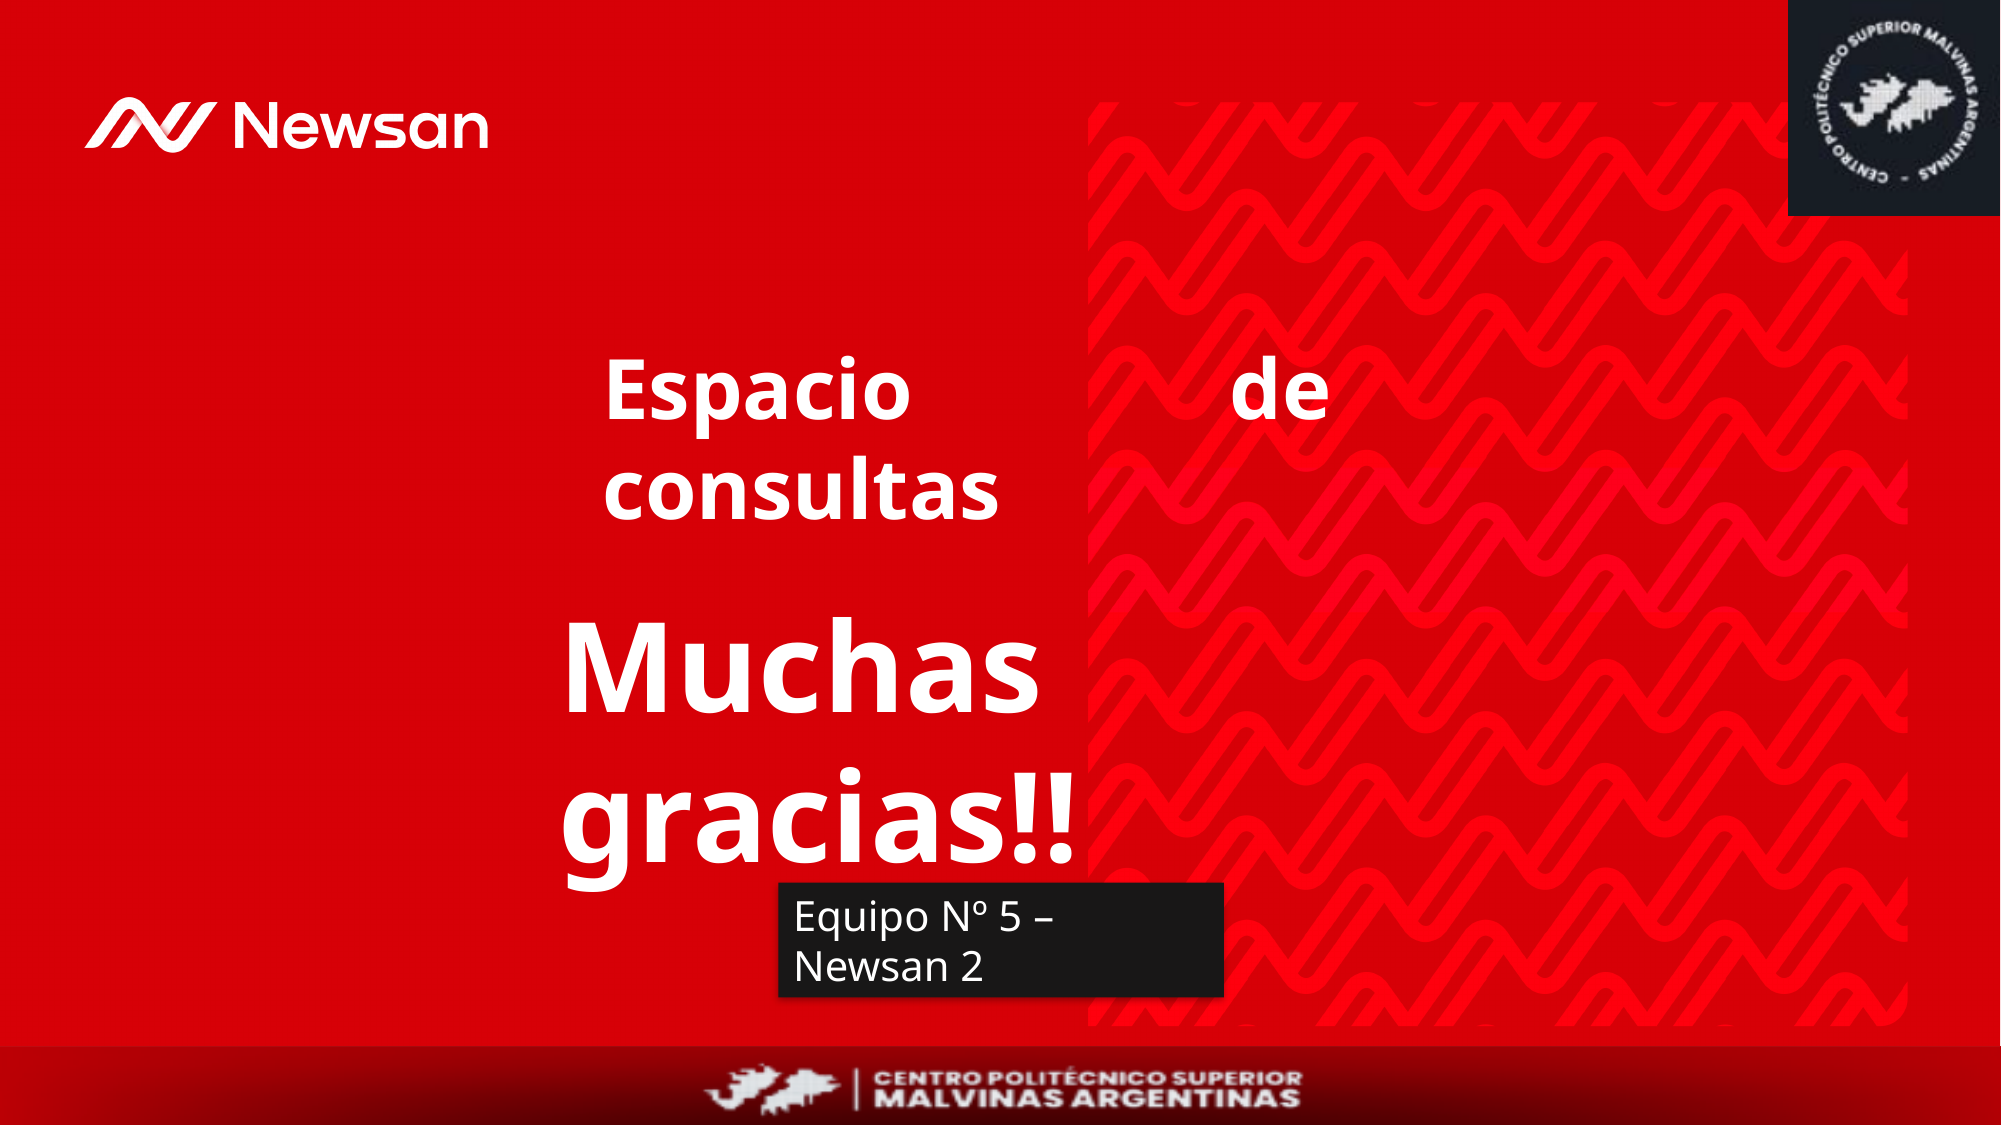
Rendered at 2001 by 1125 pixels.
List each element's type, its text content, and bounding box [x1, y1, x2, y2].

text_box Equipo Nº 5 – Newsan 2 [778, 882, 1224, 998]
picture [0, 0, 2001, 1125]
text_box Espacio de consultas [587, 328, 1348, 544]
text_box Muchas gracias!! [544, 580, 1472, 896]
